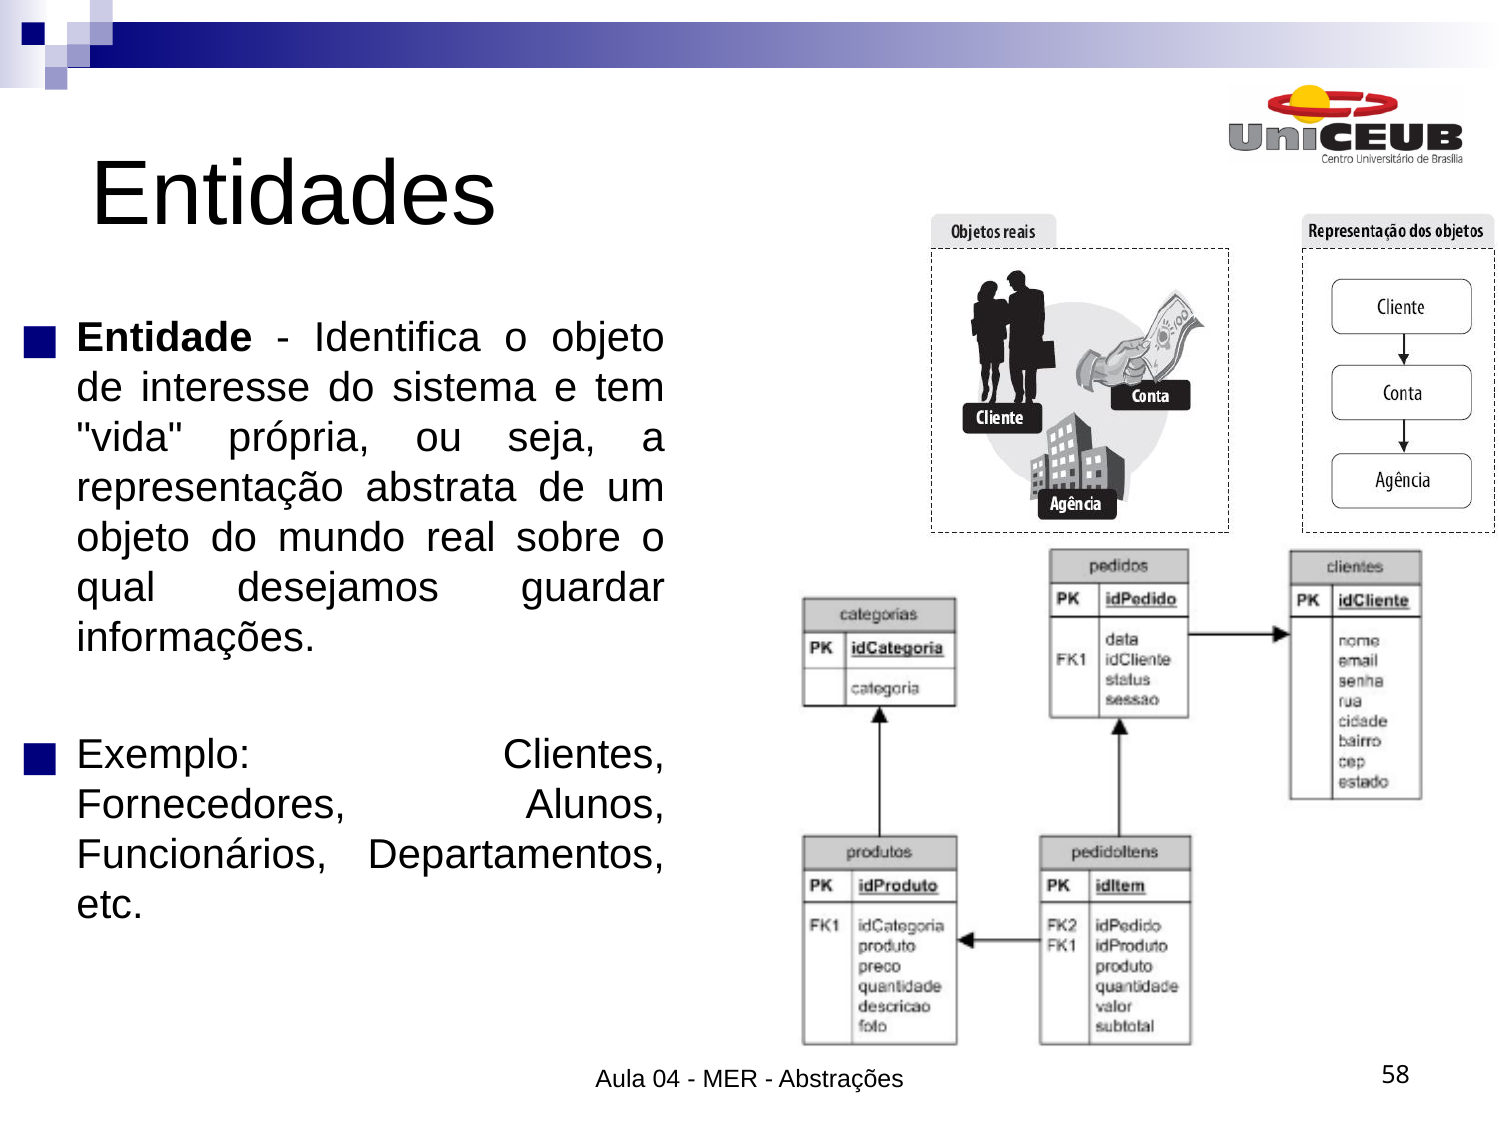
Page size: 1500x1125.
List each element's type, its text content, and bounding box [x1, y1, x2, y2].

title Entidades [75, 75, 1425, 300]
picture [798, 207, 1500, 1052]
list Entidade - Identifica o objeto de interesse do sistema e tem "vida" própria, ou seja, a representação abstrata de um objeto do mundo real sobre o qual desejamos guardar informações. Exemplo: Clientes, Fornecedores, Alunos, Funcionários, Departamentos, etc. [5, 302, 681, 730]
text_box Aula 04 - MER - Abstrações [512, 1024, 988, 1100]
text_box 58 [1074, 1059, 1425, 1100]
picture [1227, 83, 1464, 165]
